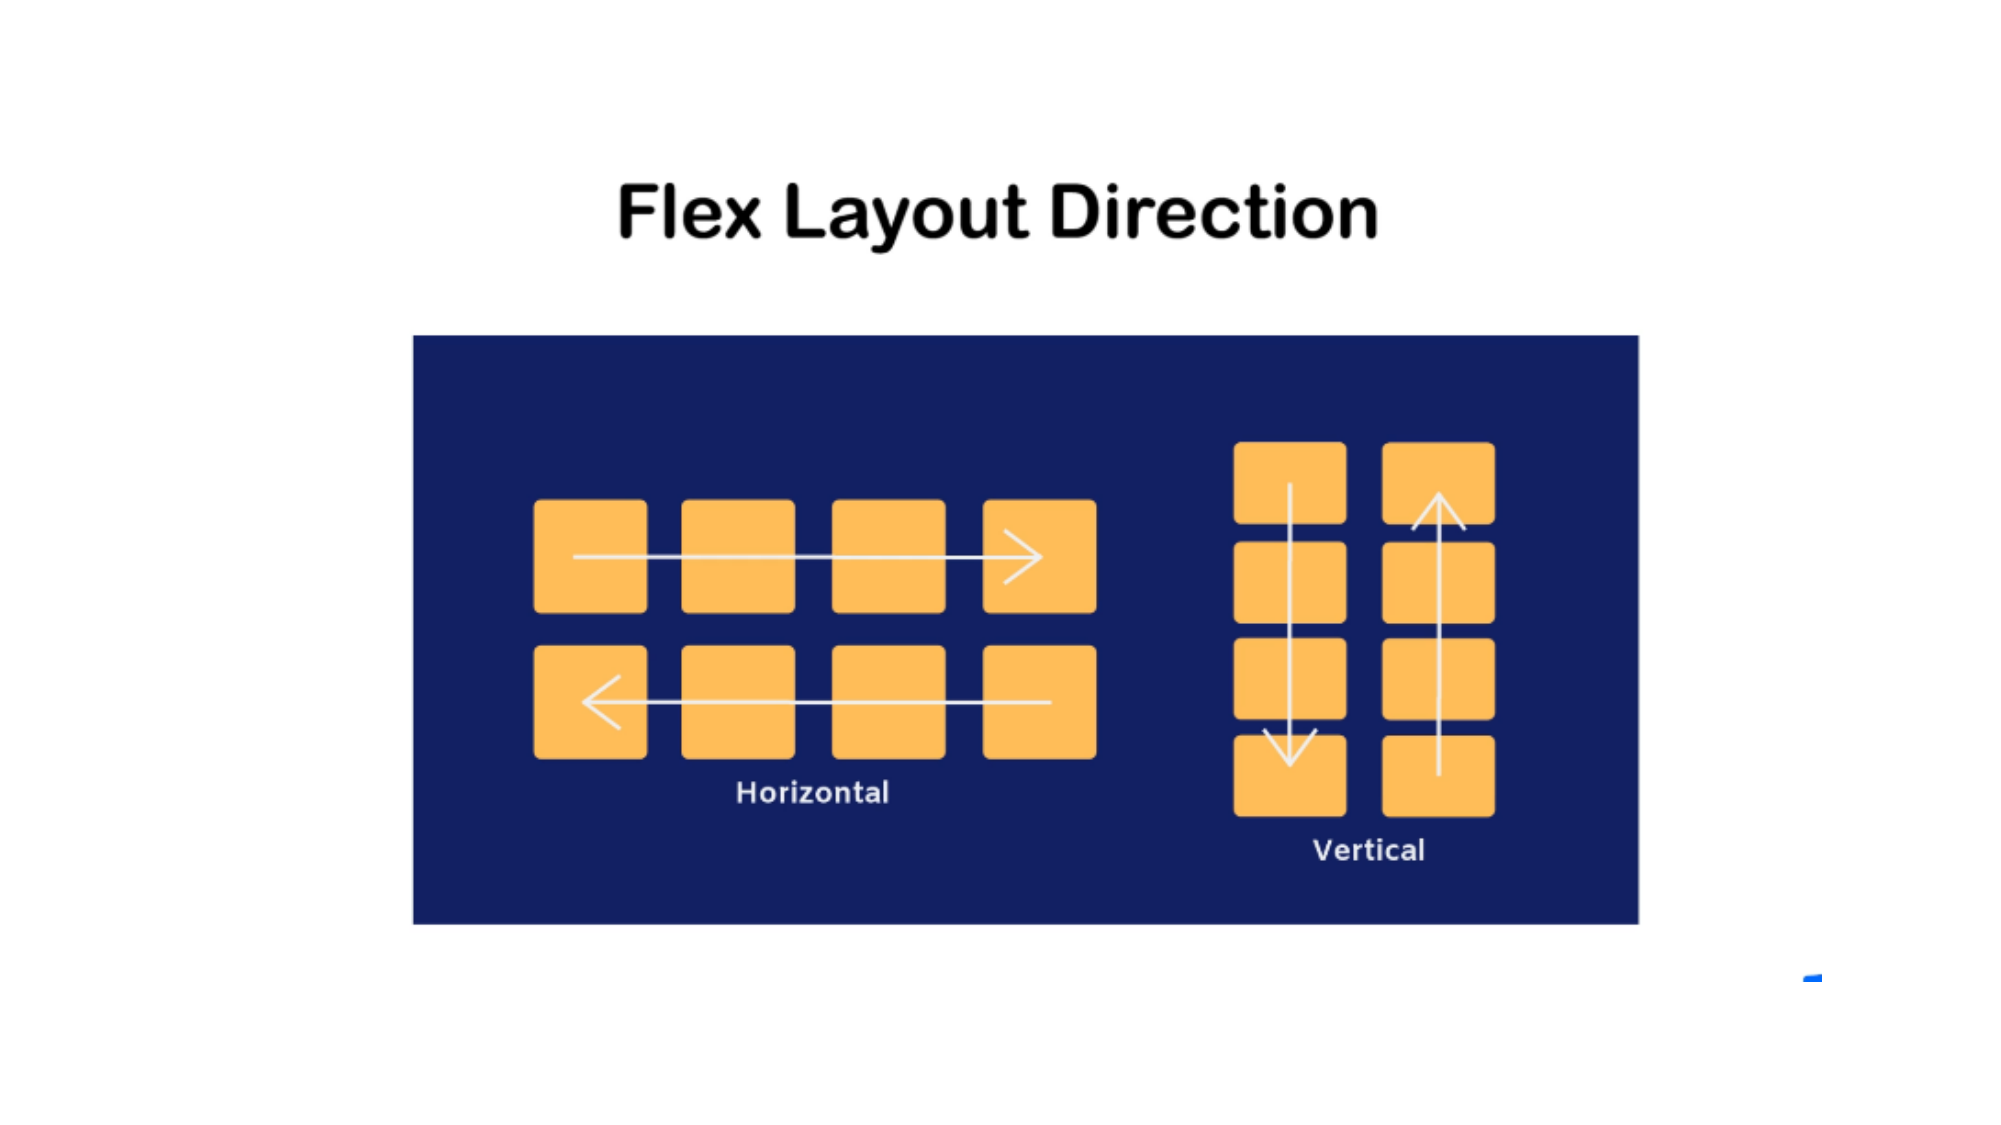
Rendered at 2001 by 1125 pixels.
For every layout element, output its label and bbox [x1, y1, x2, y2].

picture [177, 143, 1822, 982]
